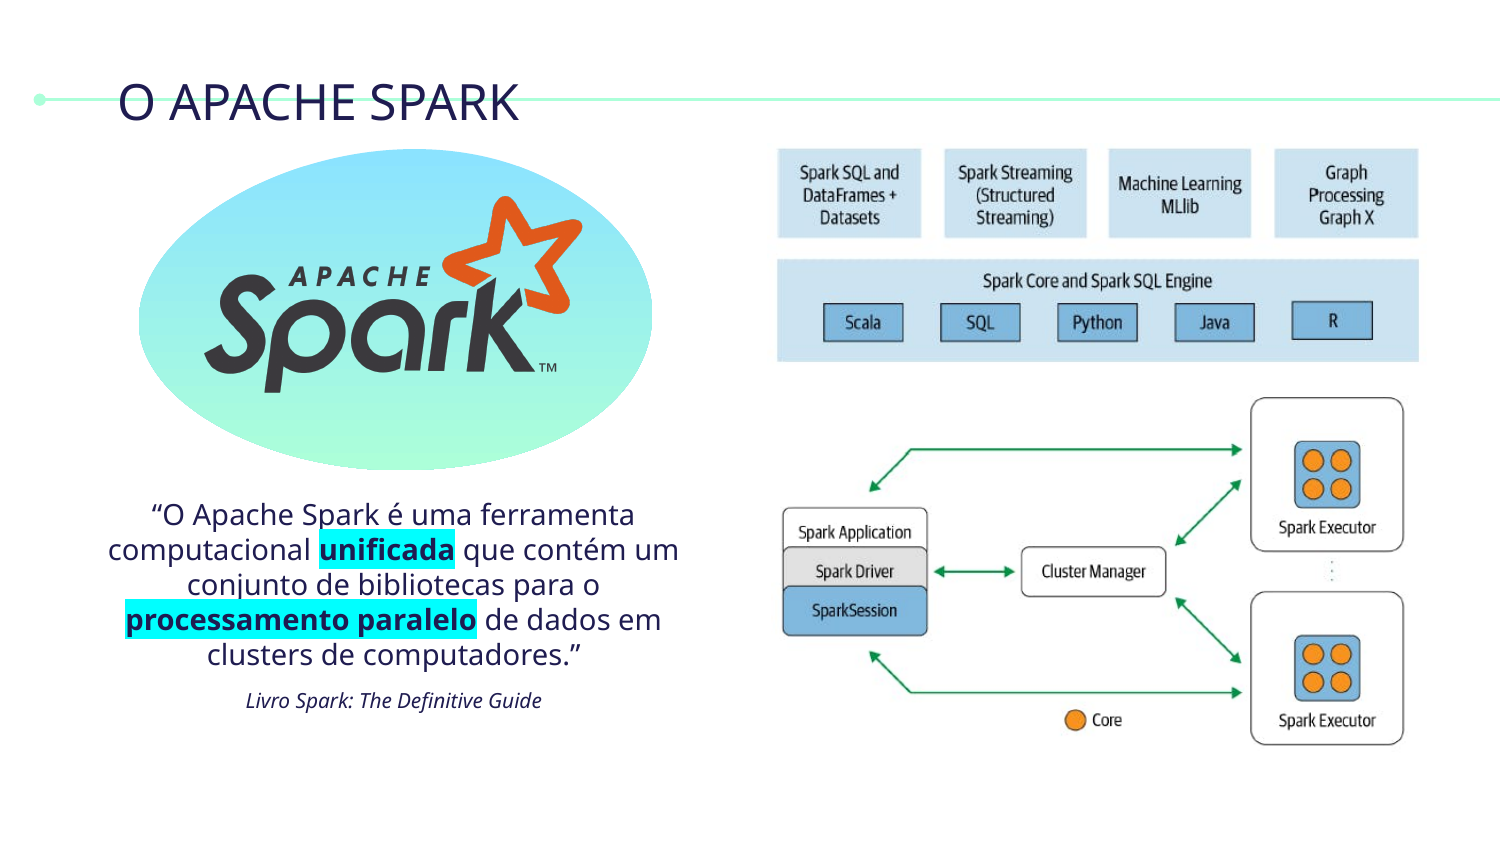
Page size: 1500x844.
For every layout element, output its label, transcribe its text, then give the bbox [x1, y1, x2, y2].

title O APACHE SPARK [102, 55, 1101, 144]
text_box Livro Spark: The Definitive Guide [159, 677, 629, 723]
picture [770, 394, 1430, 756]
picture [767, 143, 1427, 370]
picture [204, 195, 583, 393]
text_box [138, 202, 653, 471]
text_box [238, 149, 575, 194]
text_box “O Apache Spark é uma ferramenta computacional unificada que contém um conjunto de bibliotecas para o processamento paralelo de dados em clusters de computadores.” [73, 473, 714, 695]
